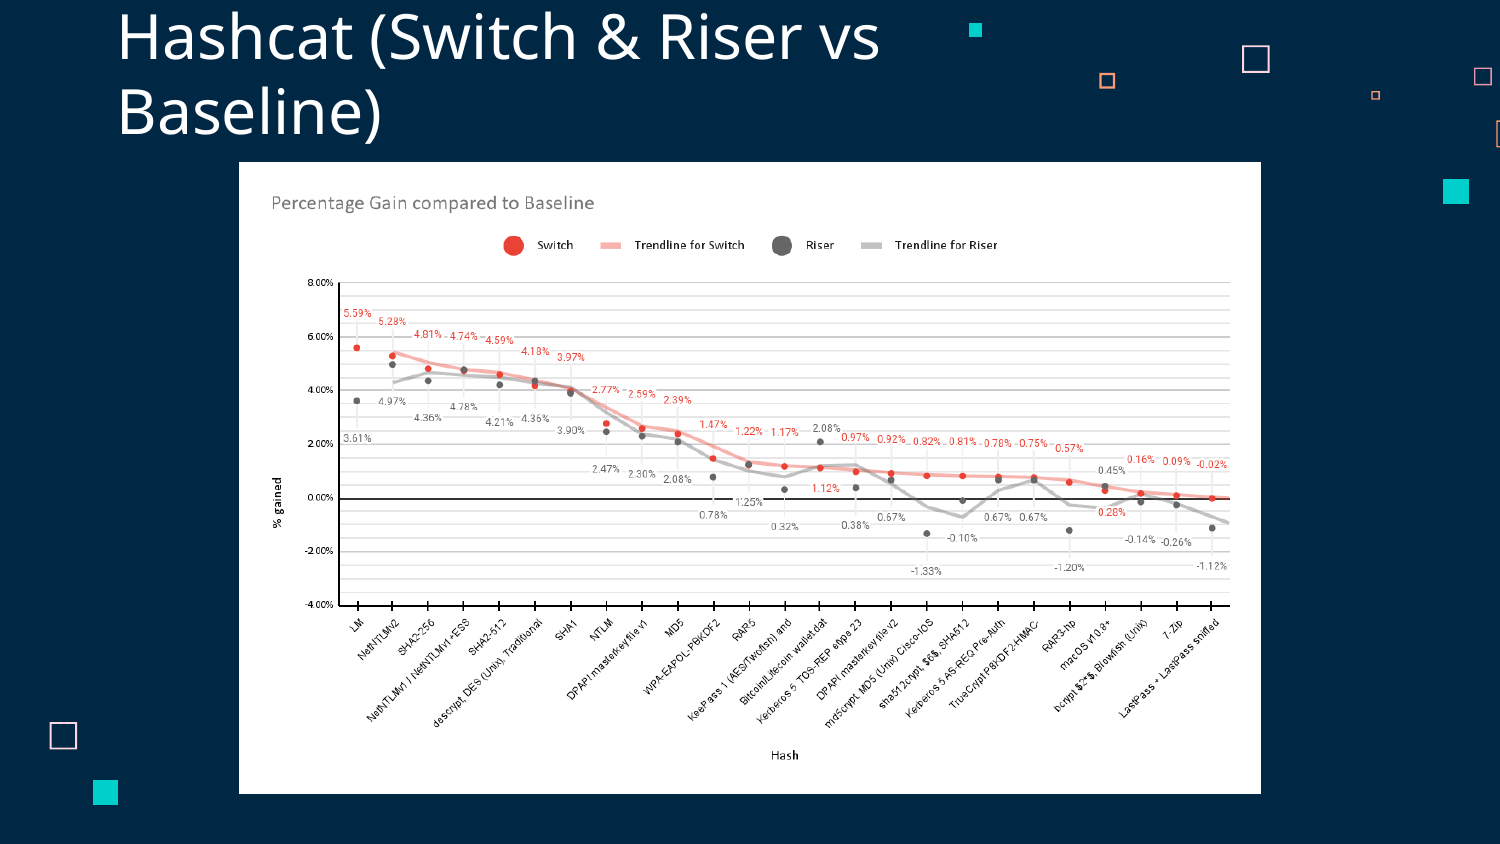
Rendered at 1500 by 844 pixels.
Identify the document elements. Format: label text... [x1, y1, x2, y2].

title Hashcat (Switch & Riser vs Baseline) [101, 67, 1027, 163]
picture [239, 162, 1261, 794]
